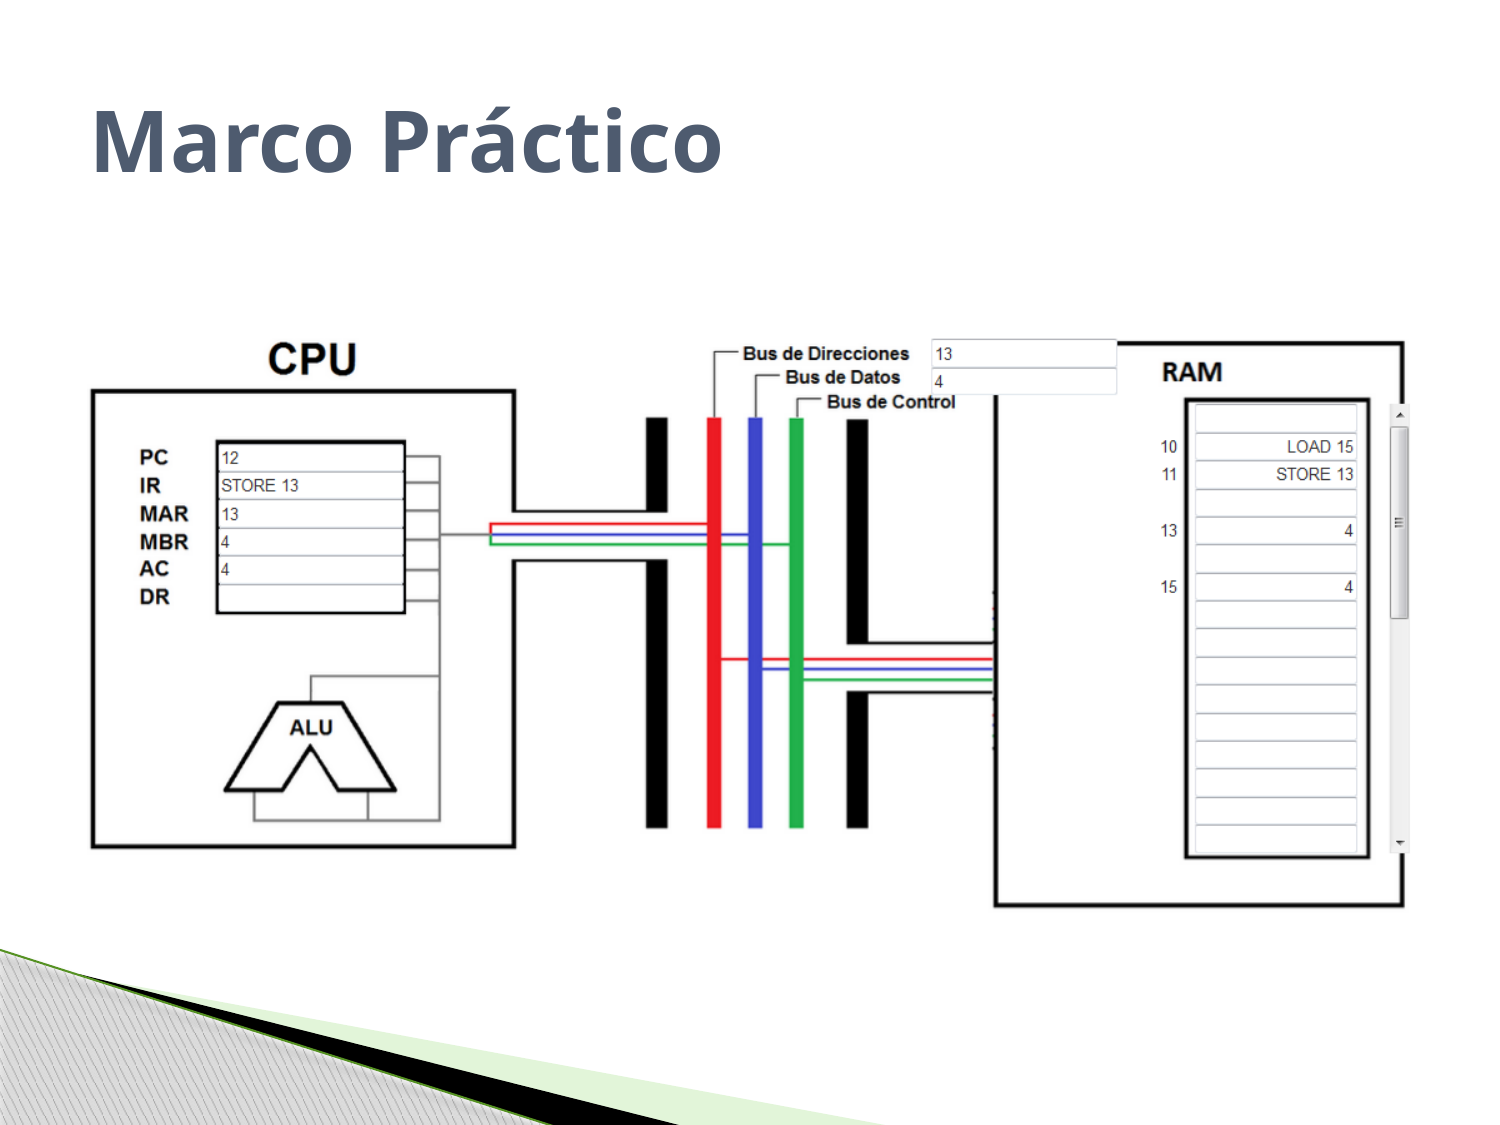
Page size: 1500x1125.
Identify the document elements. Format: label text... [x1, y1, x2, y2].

title Marco Práctico [75, 45, 1425, 233]
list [74, 312, 1426, 916]
